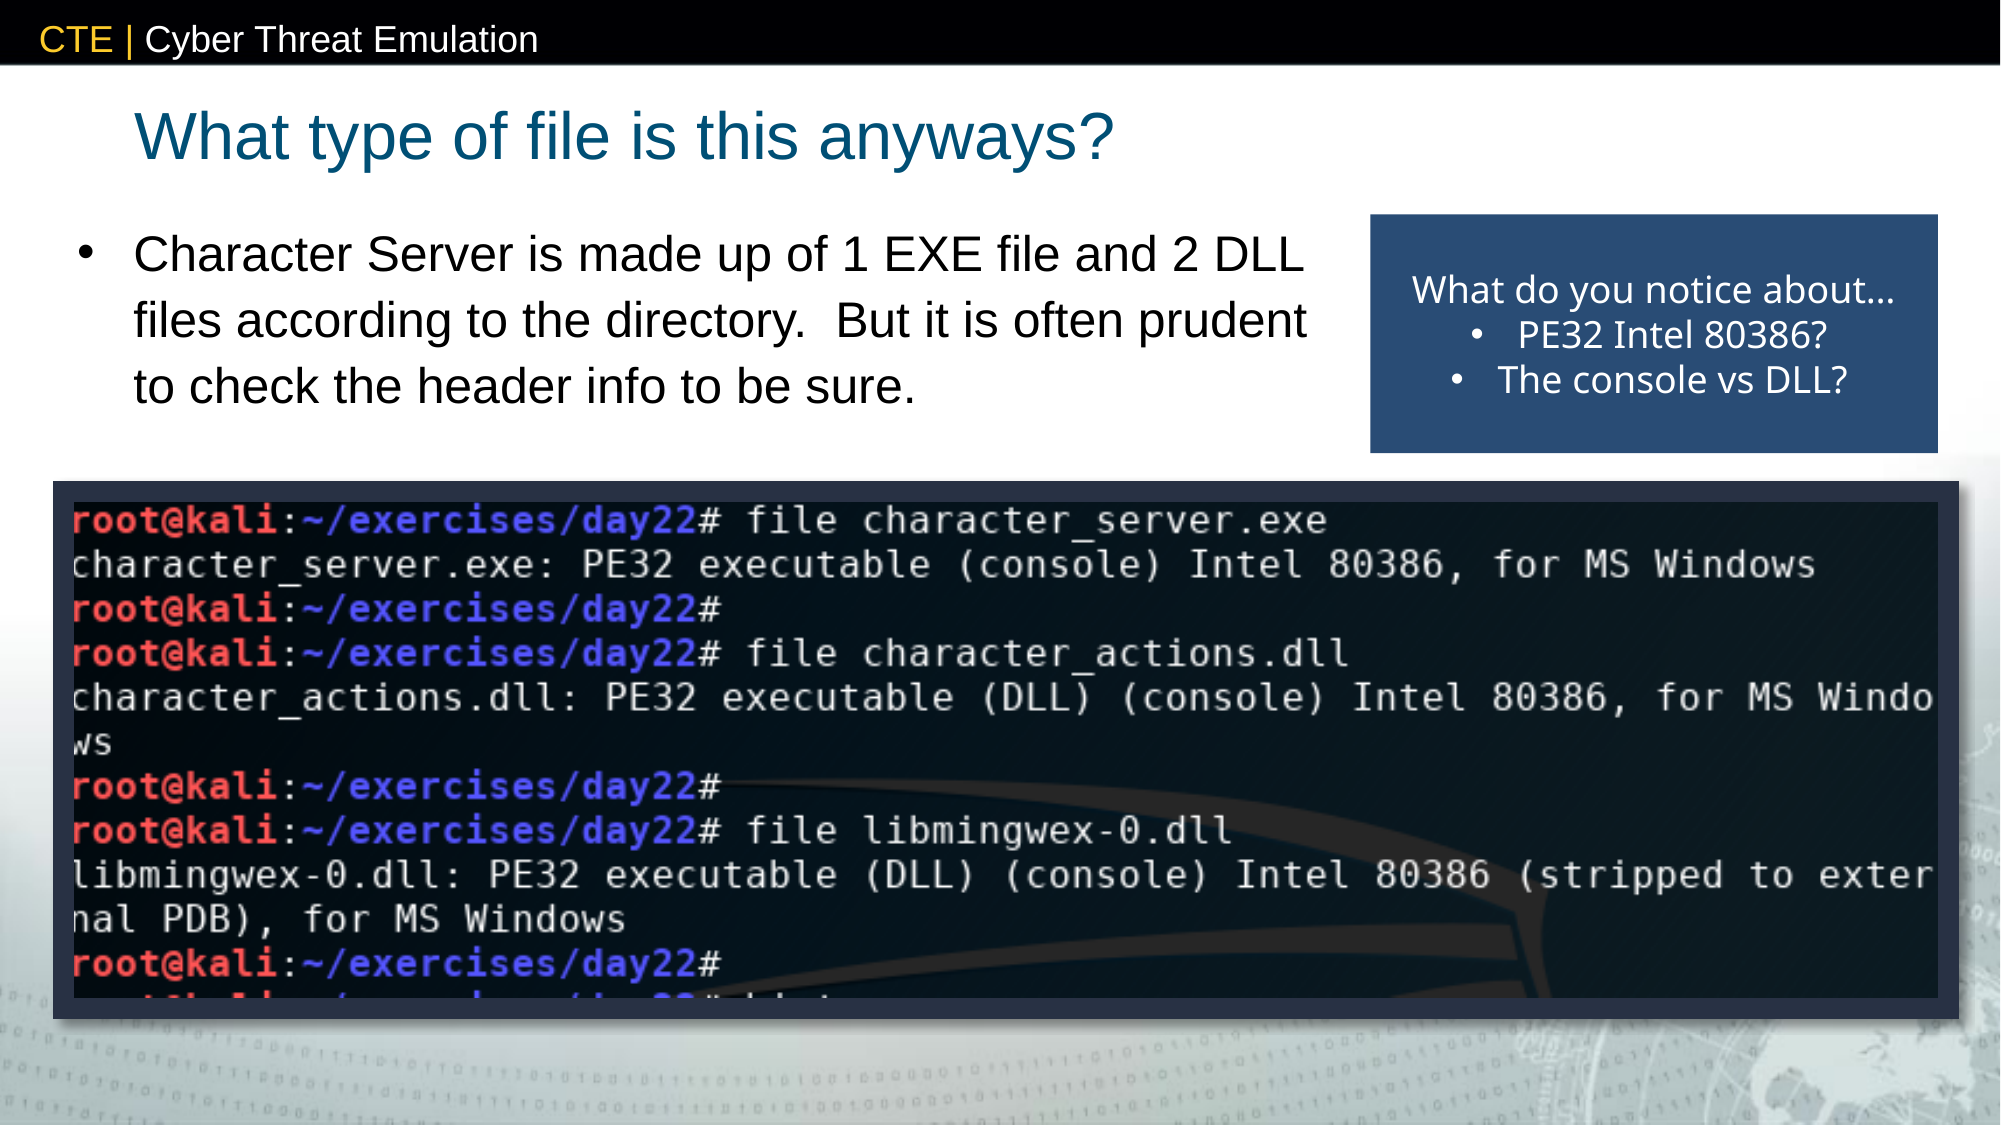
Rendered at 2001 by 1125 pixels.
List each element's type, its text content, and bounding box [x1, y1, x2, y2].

text_box What do you notice about… PE32 Intel 80386? The console vs DLL? [1369, 213, 1939, 454]
title What type of file is this anyways? [119, 83, 1845, 193]
list Character Server is made up of 1 EXE file and 2 DLL files according to the directory. But it is often prudent to check the header info to be sure. [62, 208, 1330, 424]
picture [0, 0, 2001, 1125]
